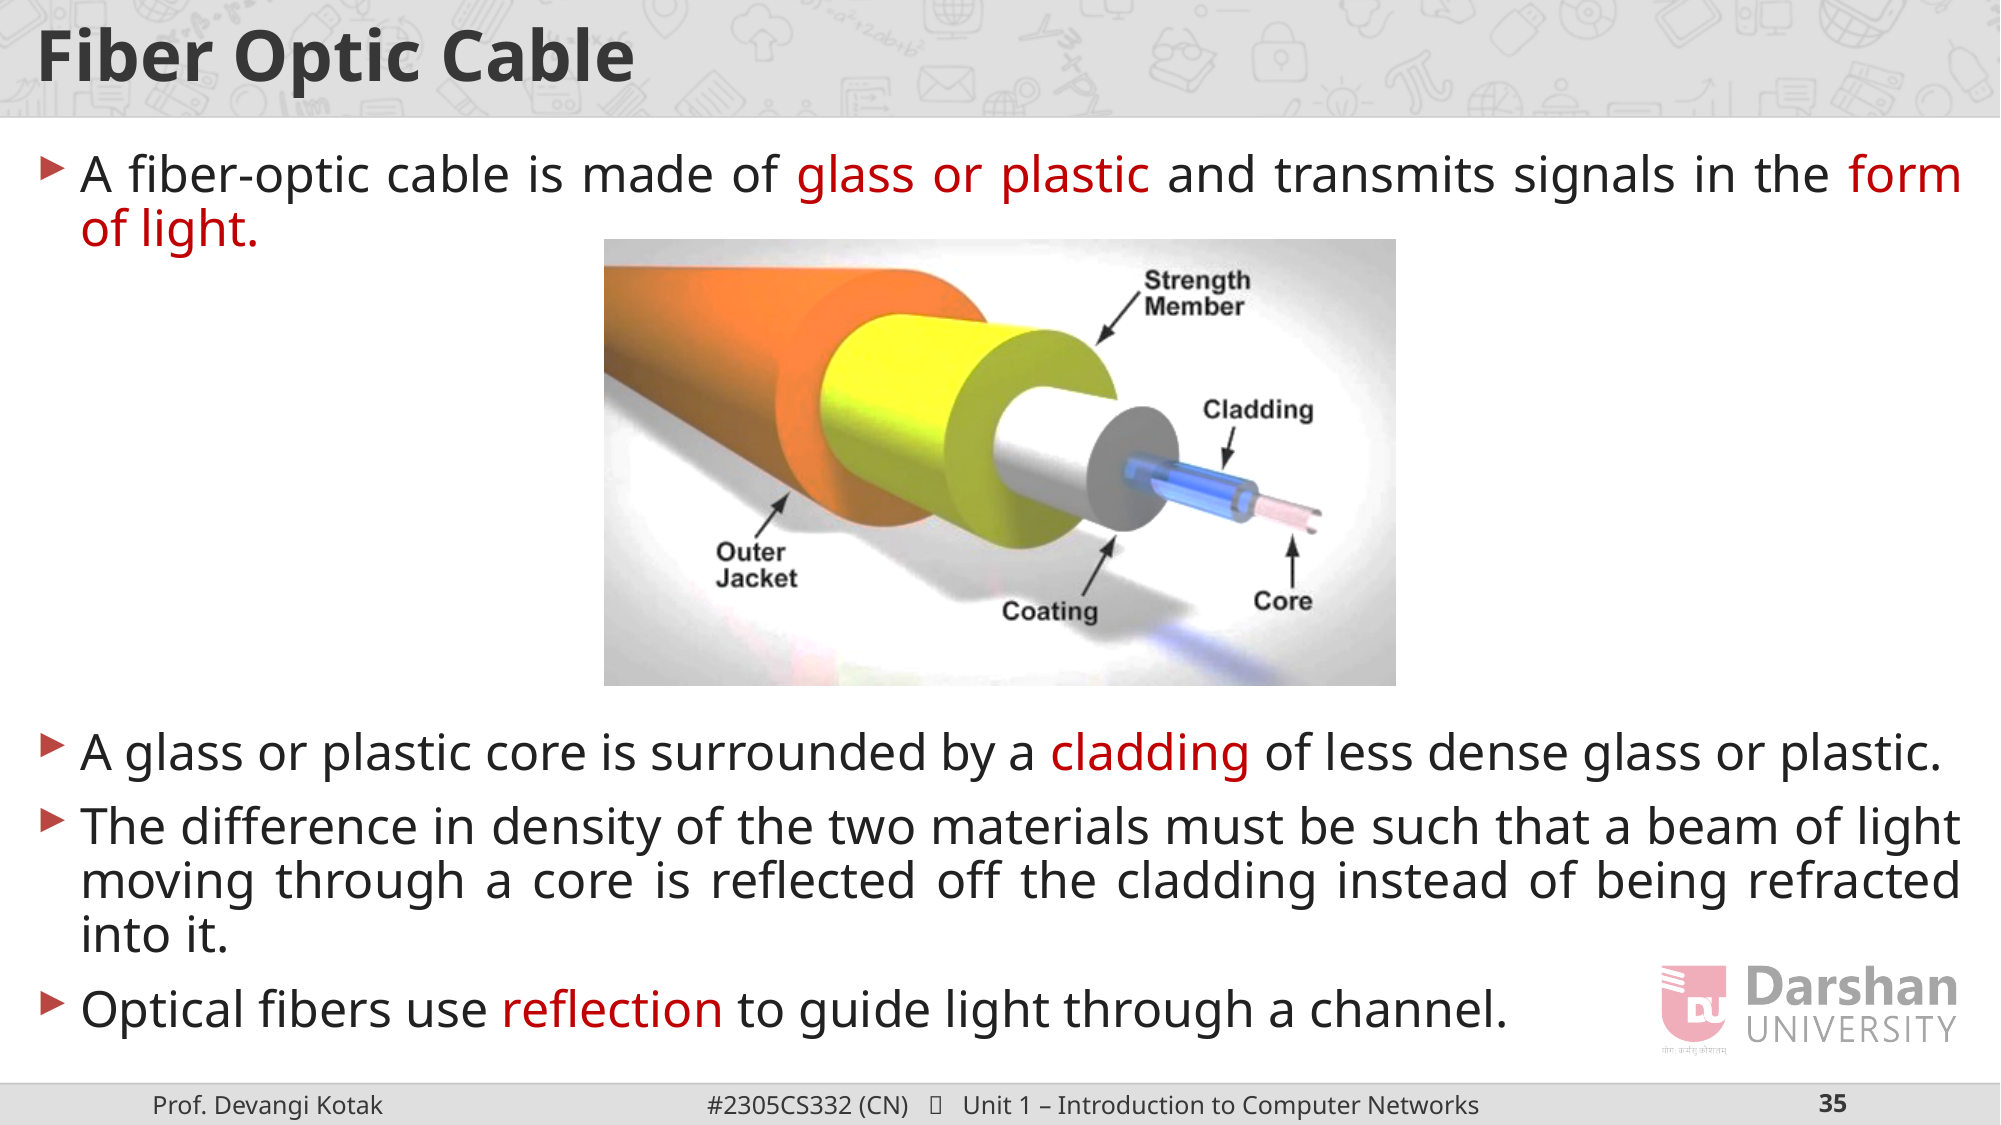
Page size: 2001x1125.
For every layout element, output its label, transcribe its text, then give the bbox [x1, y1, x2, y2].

picture [603, 239, 1396, 686]
title Fiber Optic Cable [0, 0, 2000, 117]
list A fiber-optic cable is made of glass or plastic and transmits signals in the form of light. A glass or plastic core is surrounded by a cladding of less dense glass or plastic. The difference in density of the two materials must be such that a beam of light moving through a core is reflected off the cladding instead of being refracted into it. Optical fibers use reflection to guide light through a channel. [21, 141, 1979, 1059]
